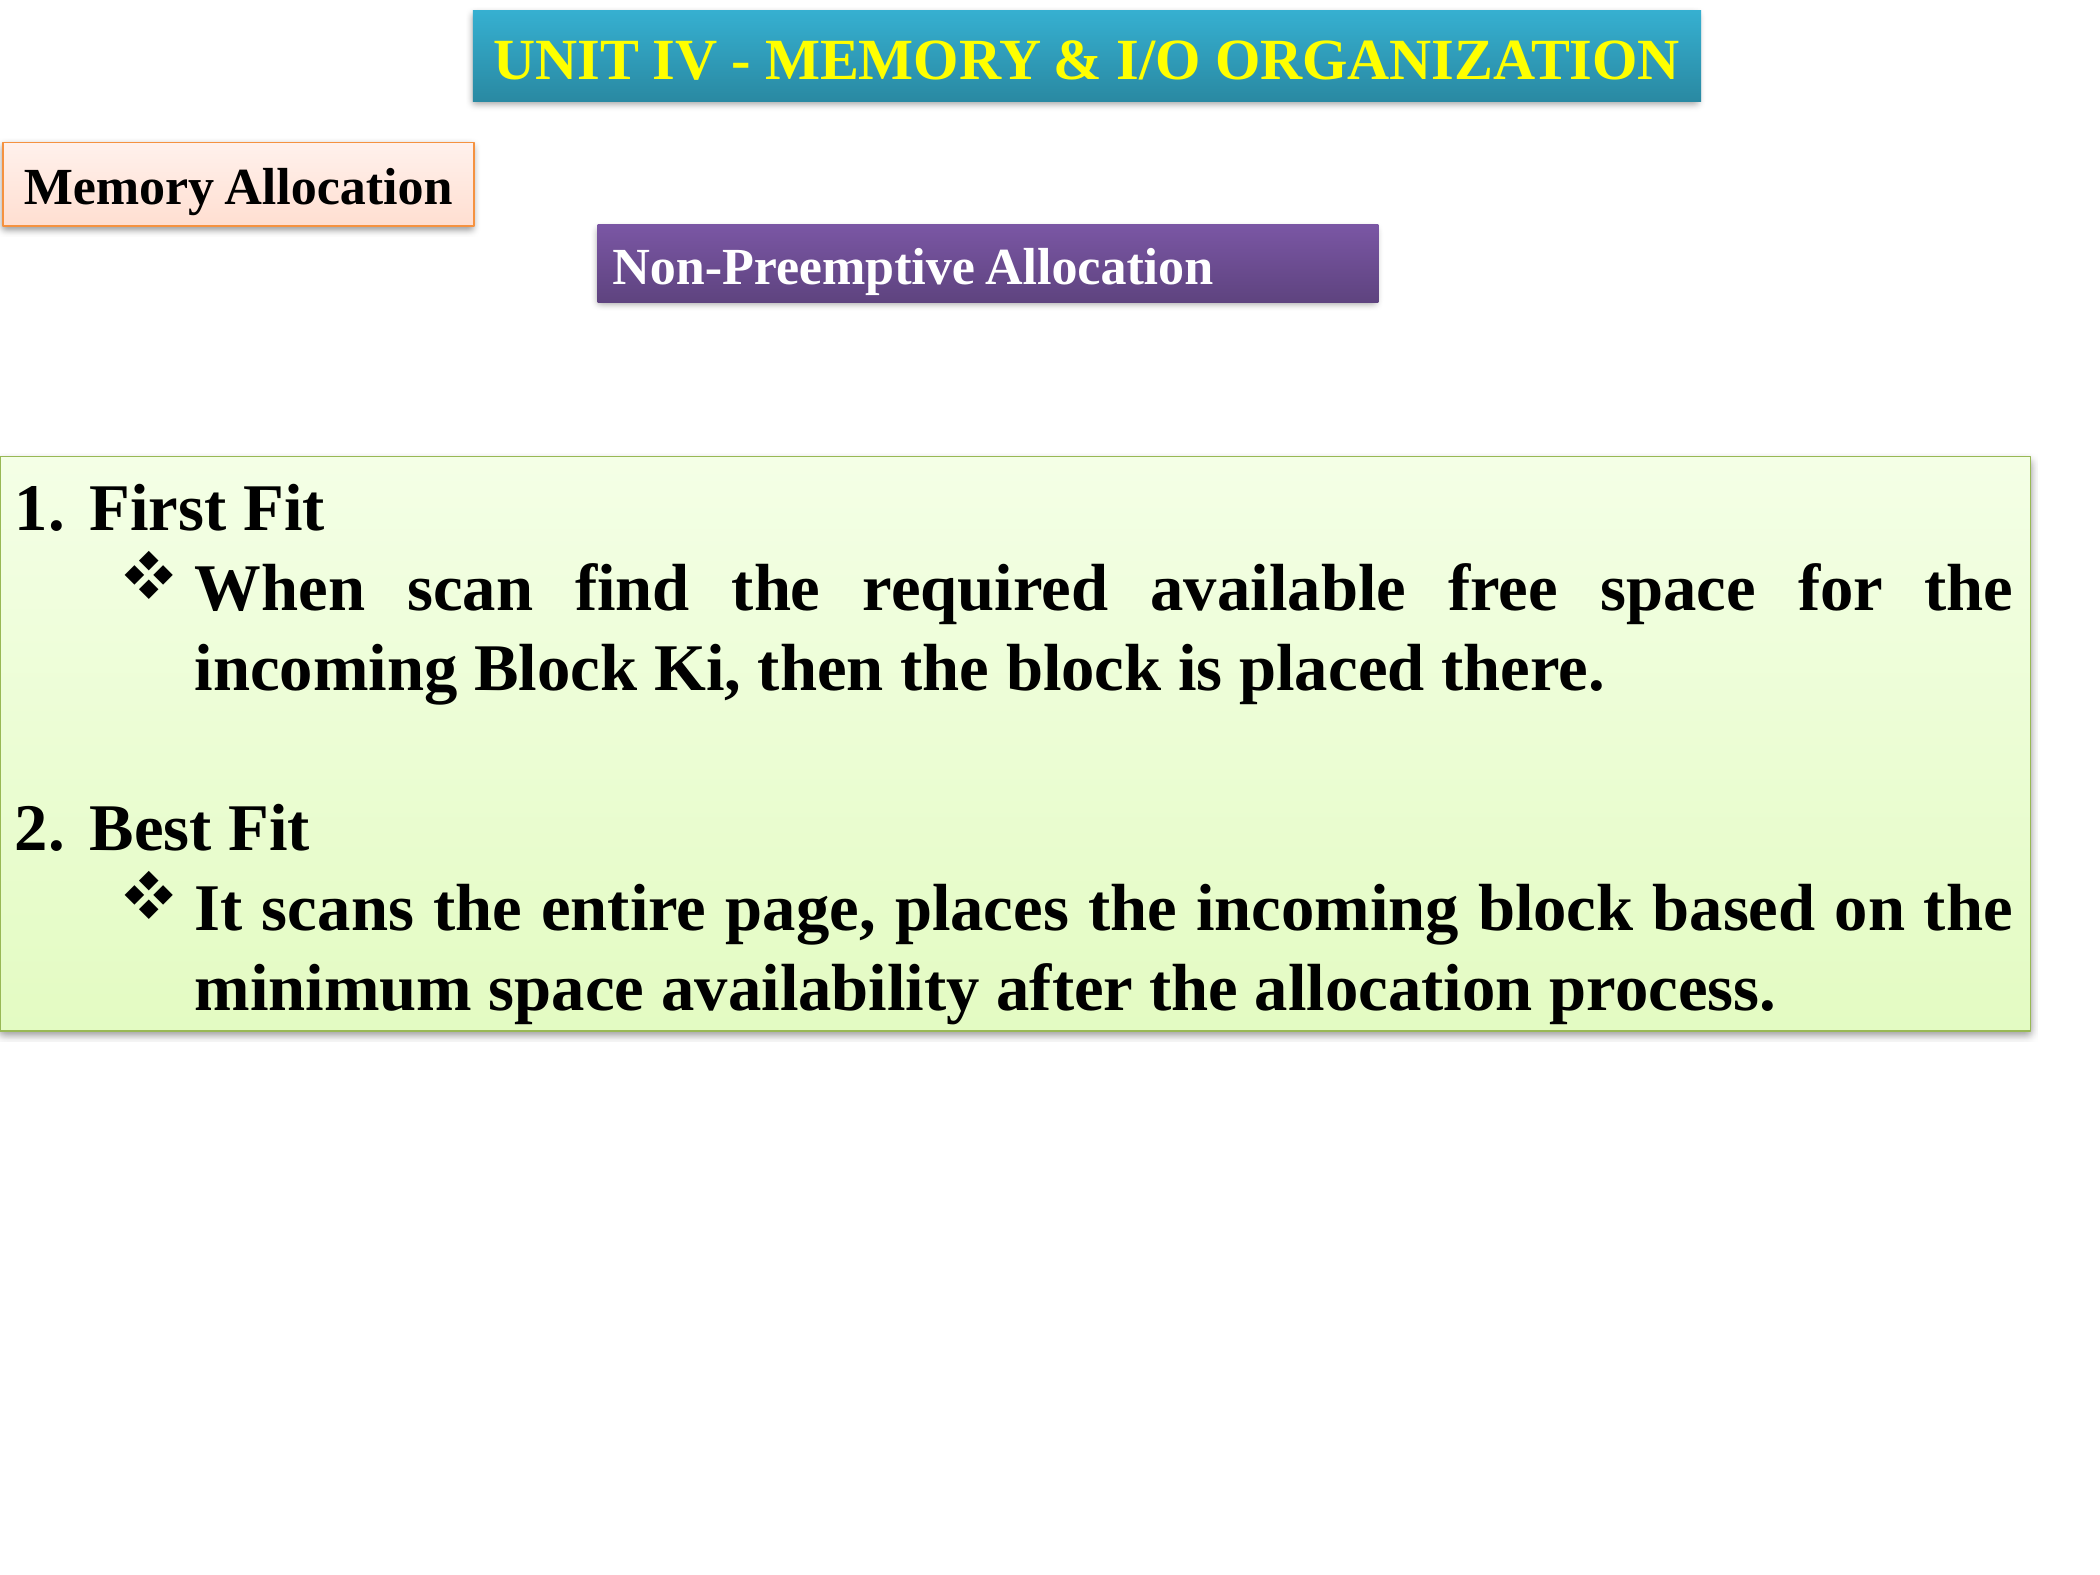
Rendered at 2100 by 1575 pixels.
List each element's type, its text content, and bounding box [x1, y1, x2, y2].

text_box First Fit When scan find the required available free space for the incoming Block Ki, then the block is placed there. Best Fit It scans the entire page, places the incoming block based on the minimum space availability after the allocation process. [0, 456, 2031, 1032]
text_box Memory Allocation [2, 142, 475, 227]
text_box Non-Preemptive Allocation [597, 224, 1379, 303]
text_box UNIT IV - MEMORY & I/O ORGANIZATION [472, 10, 1702, 102]
